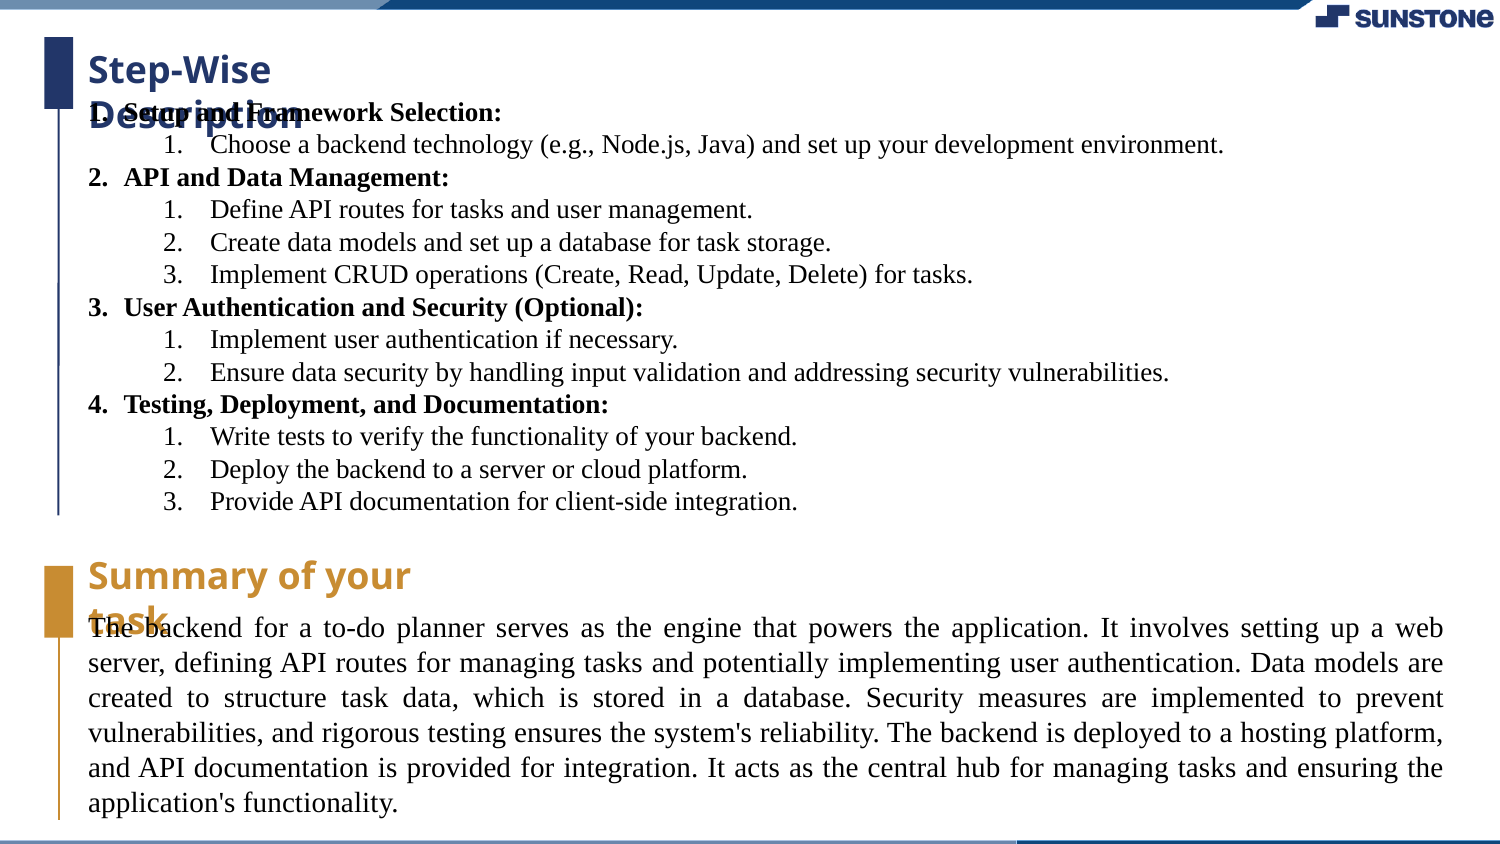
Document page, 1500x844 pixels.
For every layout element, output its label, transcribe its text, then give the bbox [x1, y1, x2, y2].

text_box Step-Wise Description [73, 38, 505, 86]
text_box Setup and Framework Selection: Choose a backend technology (e.g., Node.js, Java) and set up your development environment. API and Data Management: Define API routes for tasks and user management. Create data models and set up a database for task storage. Implement CRUD operations (Create, Read, Update, Delete) for tasks. User Authentication and Security (Optional): Implement user authentication if necessary. Ensure data security by handling input validation and addressing security vulnerabilities. Testing, Deployment, and Documentation: Write tests to verify the functionality of your backend. Deploy the backend to a server or cloud platform. Provide API documentation for client-side integration. [73, 86, 1461, 523]
text_box The backend for a to-do planner serves as the engine that powers the application. It involves setting up a web server, defining API routes for managing tasks and potentially implementing user authentication. Data models are created to structure task data, which is stored in a database. Security measures are implemented to prevent vulnerabilities, and rigorous testing ensures the system's reliability. The backend is deployed to a hosting platform, and API documentation is provided for integration. It acts as the central hub for managing tasks and ensuring the application's functionality. [73, 531, 1461, 822]
picture [0, 0, 1500, 844]
